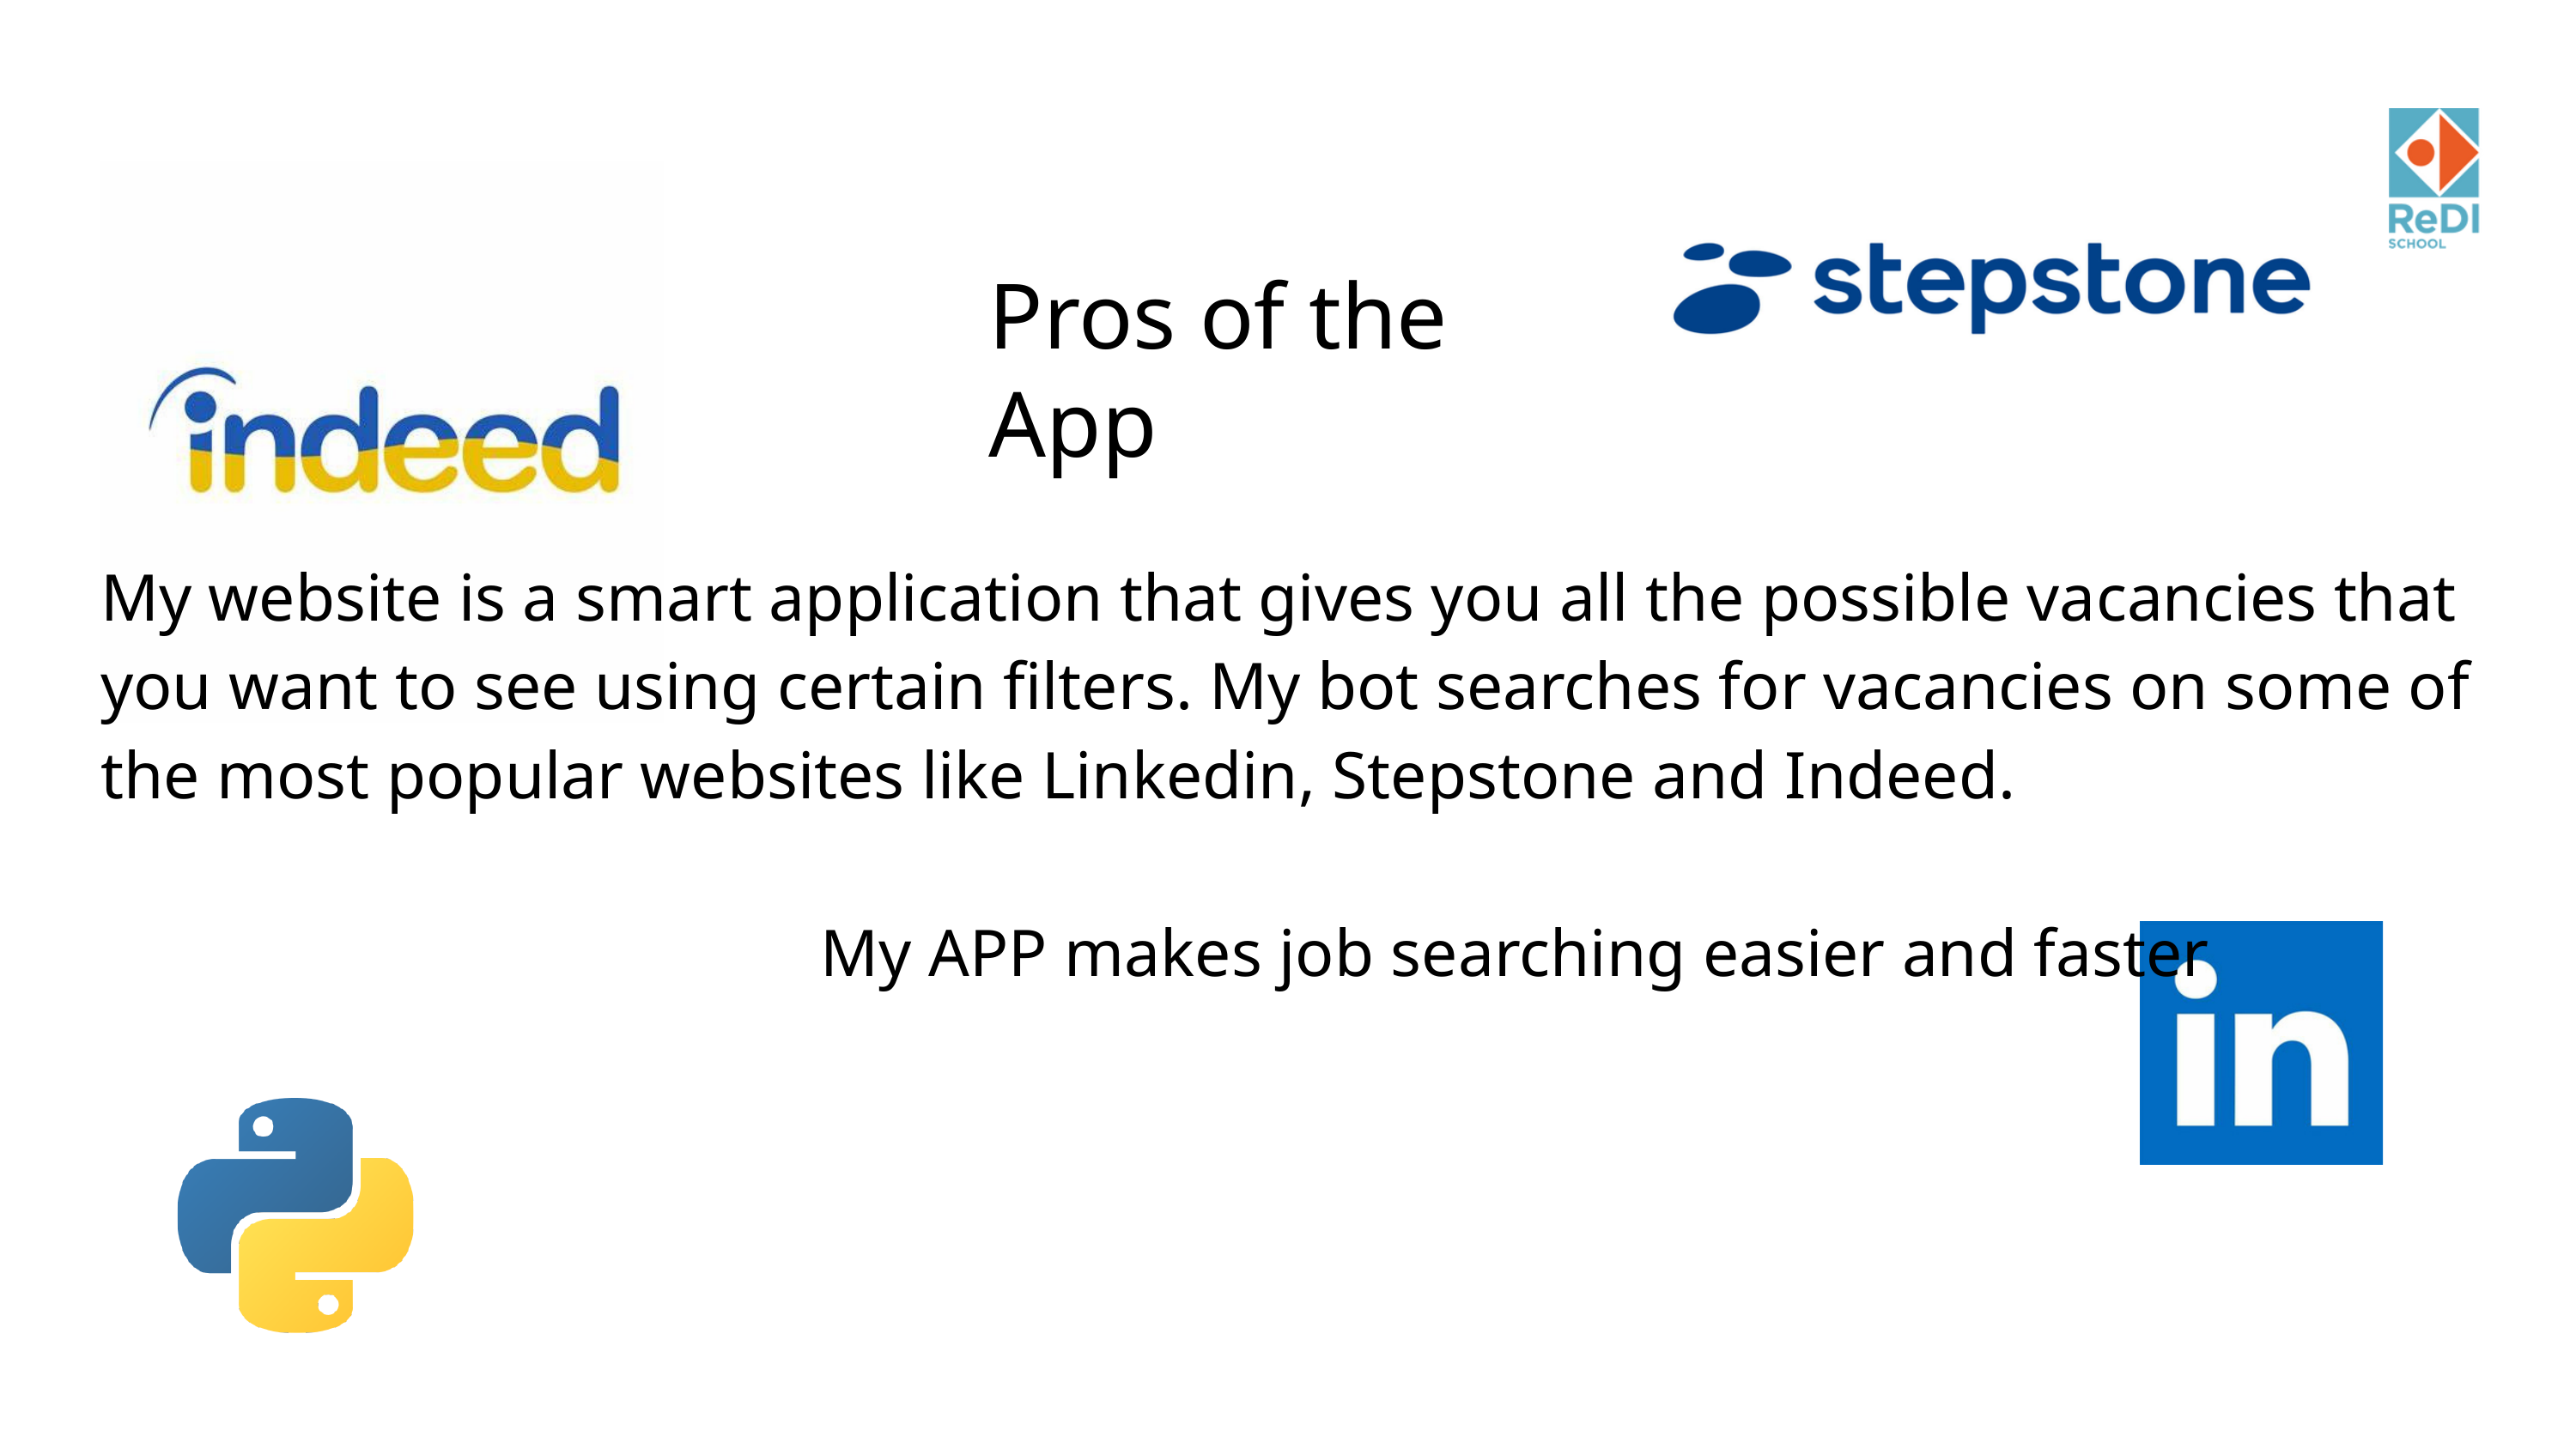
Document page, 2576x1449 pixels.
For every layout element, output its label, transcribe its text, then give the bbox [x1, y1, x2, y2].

text_box [2140, 990, 2384, 1165]
text_box Pros of the App [988, 258, 1588, 476]
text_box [2382, 96, 2491, 259]
text_box [177, 1098, 414, 1333]
text_box [1612, 27, 2358, 541]
text_box My website is a smart application that gives you all the possible vacancies that you want to see using certain filters. My bot searches for vacancies on some of the most popular websites like Linkedin, Stepstone and Indeed. My APP makes job searching easier and faster [100, 544, 2476, 990]
text_box [100, 161, 664, 544]
